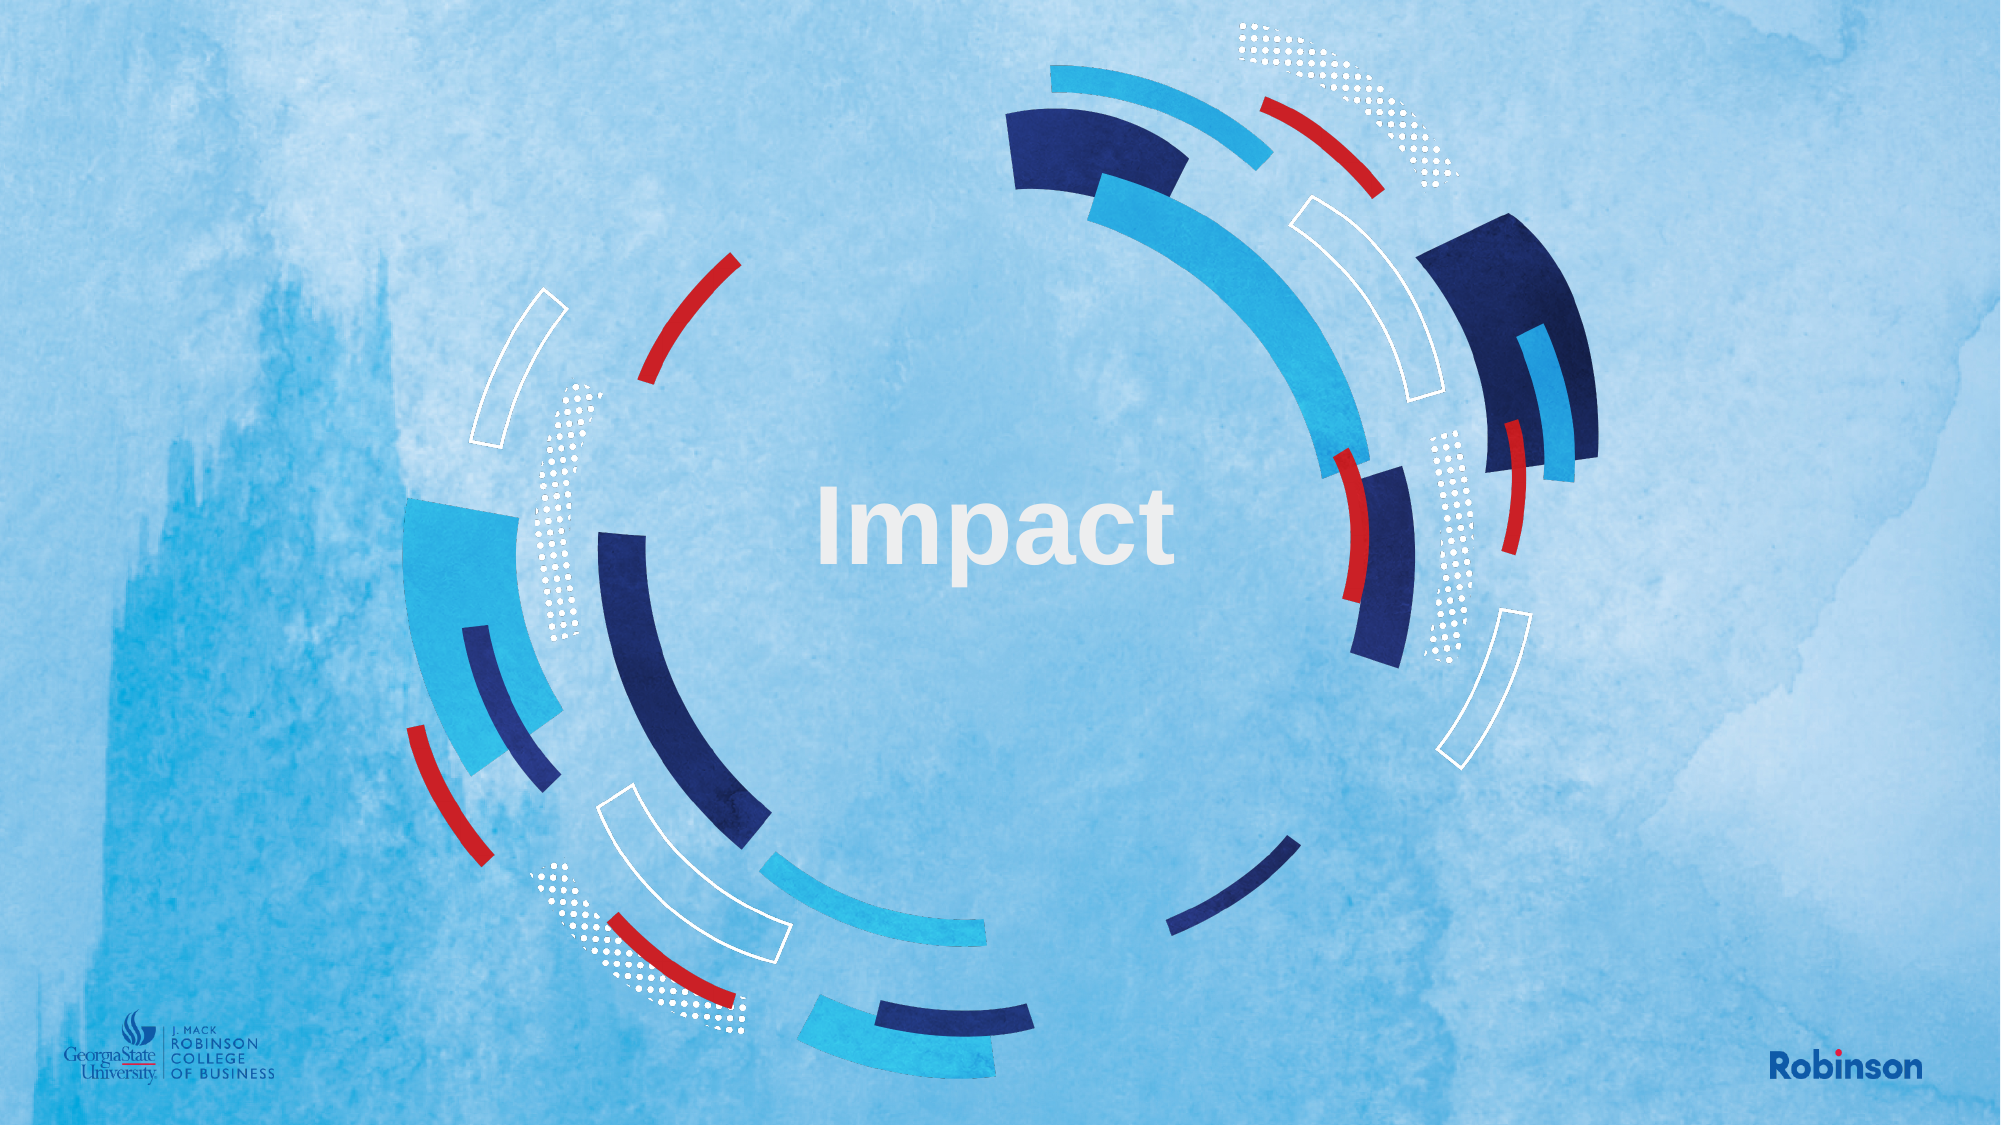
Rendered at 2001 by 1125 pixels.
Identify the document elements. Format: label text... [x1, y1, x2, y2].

picture [0, 0, 2001, 1125]
title Impact [653, 483, 1336, 586]
